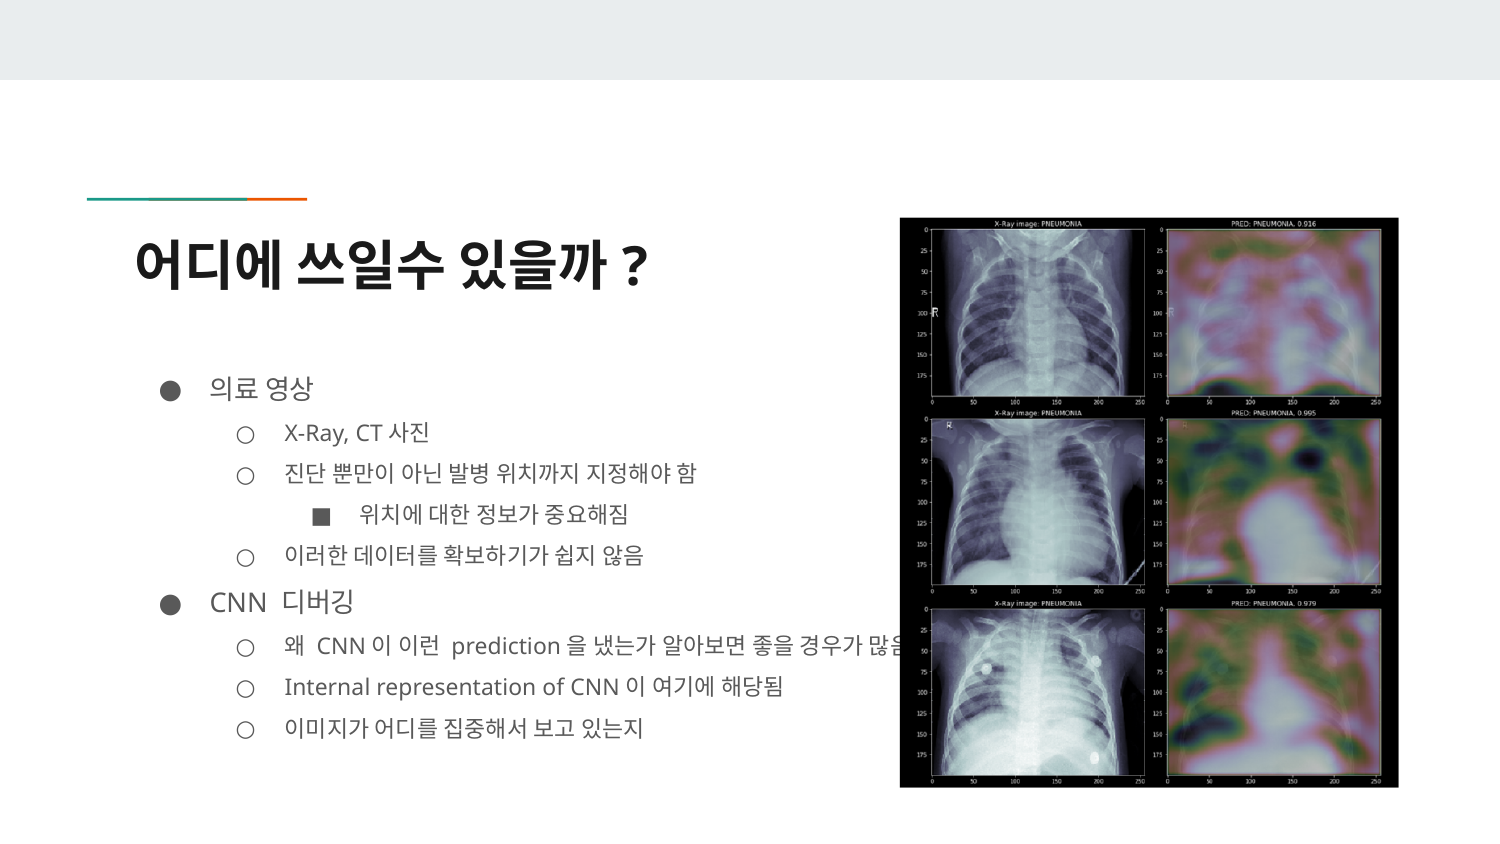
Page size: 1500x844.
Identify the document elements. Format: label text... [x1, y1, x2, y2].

picture [899, 216, 1399, 788]
list 의료 영상 X-Ray, CT사진 진단 뿐만이 아닌 발병 위치까지 지정해야 함 위치에 대한 정보가 중요해짐 이러한 데이터를 확보하기가 쉽지 않음 CNN 디버깅 왜 CNN이 이런 prediction을 냈는가 알아보면 좋을 경우가 많음 Internal representation of CNN이 여기에 해당됨 이미지가 어디를 집중해서 보고 있는지 [119, 341, 894, 712]
title 어디에 쓰일수 있을까? [119, 216, 897, 305]
